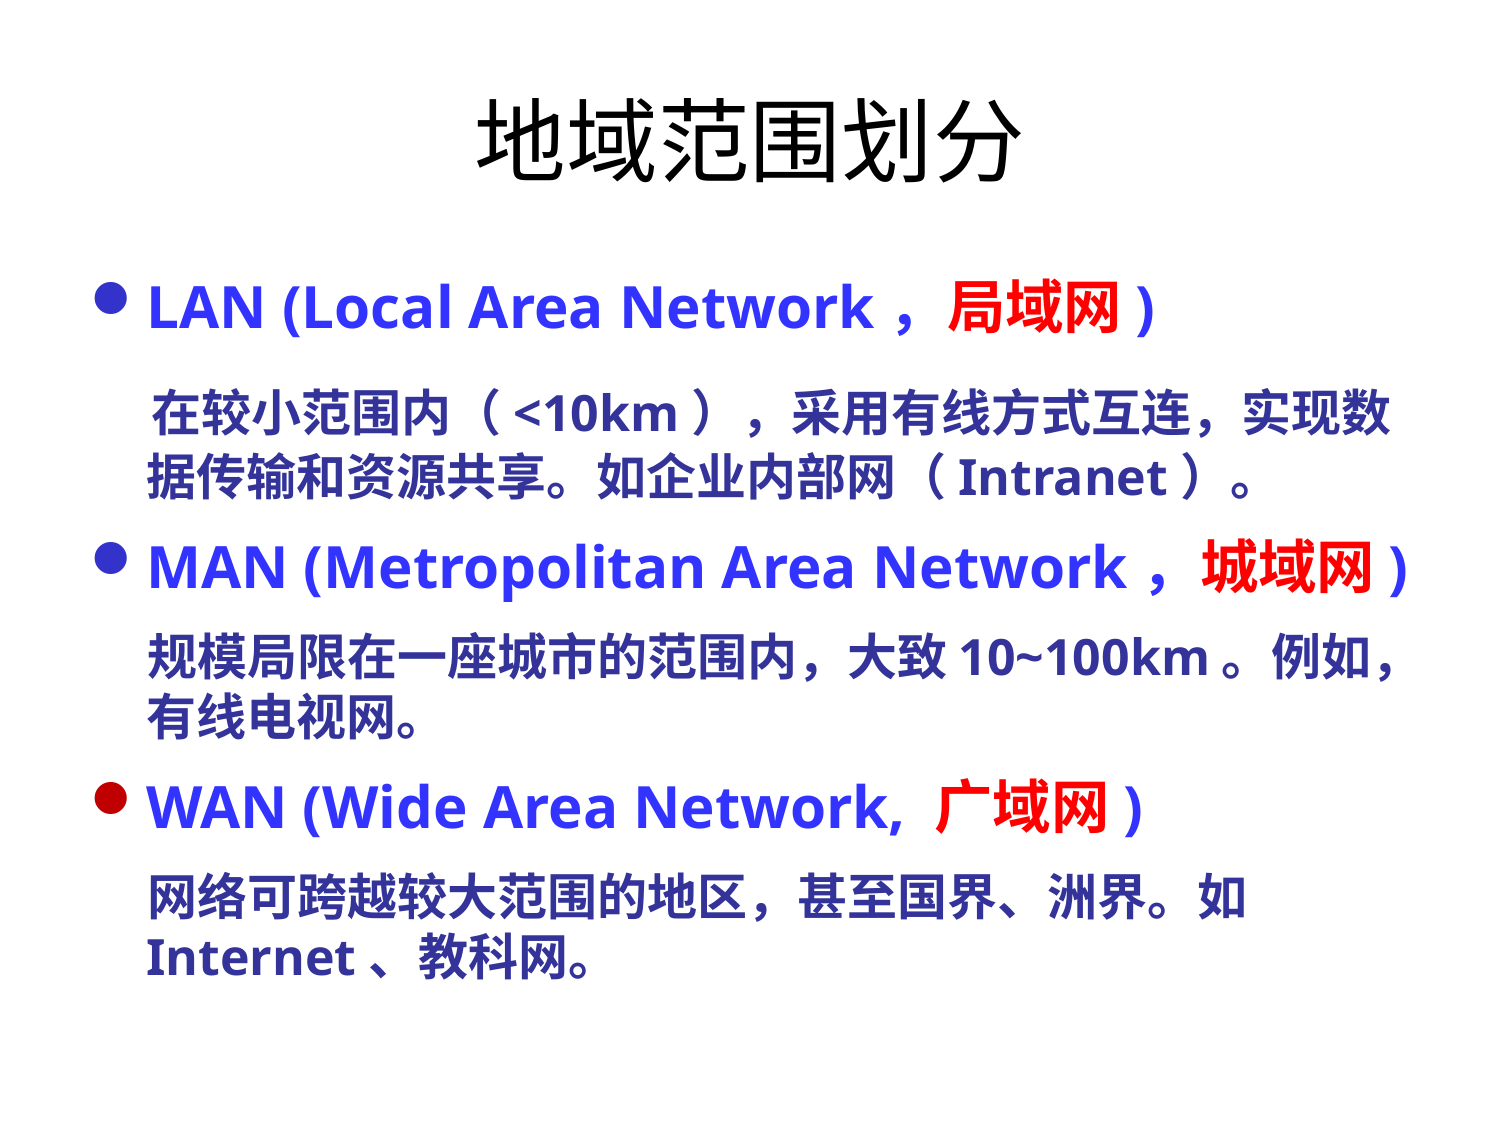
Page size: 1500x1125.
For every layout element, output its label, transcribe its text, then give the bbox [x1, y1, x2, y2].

list LAN (Local Area Network，局域网) 在较小范围内（<10km），采用有线方式互连，实现数据传输和资源共享。如企业内部网（Intranet）。 MAN (Metropolitan Area Network，城域网) 规模局限在一座城市的范围内，大致10~100km。例如，有线电视网。 WAN (Wide Area Network, 广域网) 网络可跨越较大范围的地区，甚至国界、洲界。如Internet、教科网。 [75, 262, 1425, 1005]
title 地域范围划分 [75, 45, 1425, 233]
